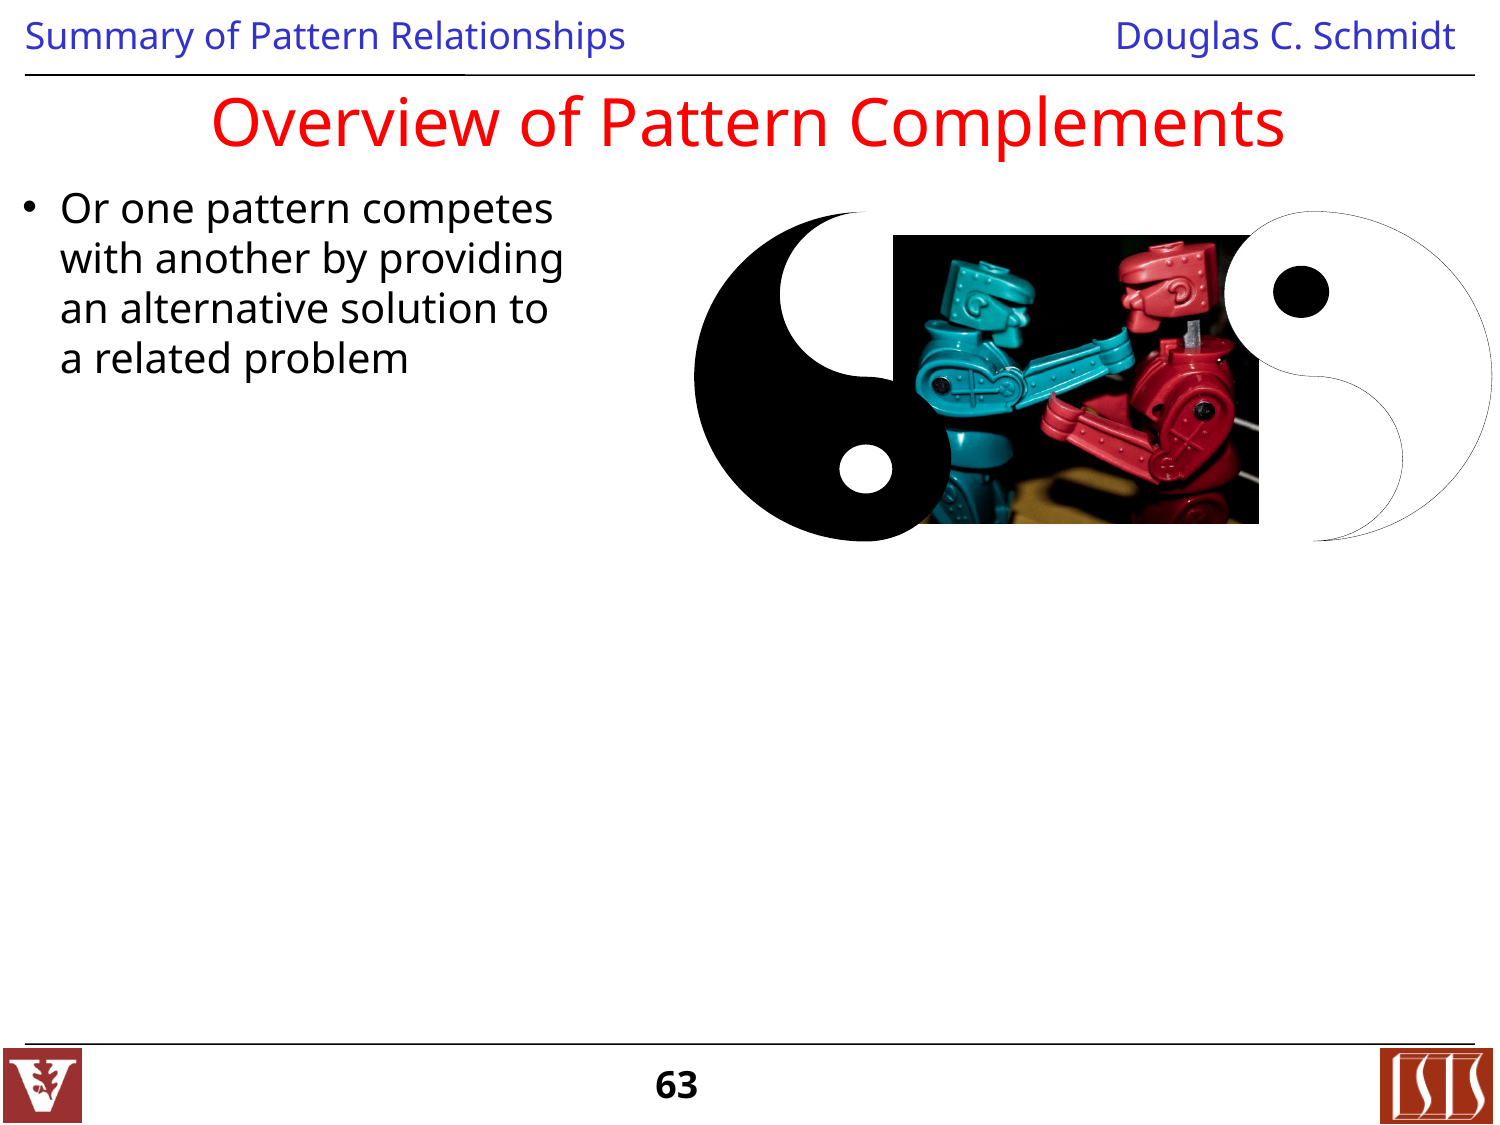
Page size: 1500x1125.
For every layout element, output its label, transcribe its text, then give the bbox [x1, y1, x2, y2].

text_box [1222, 209, 1494, 543]
picture [3, 1048, 82, 1123]
picture [954, 234, 1222, 524]
picture [1380, 1115, 1493, 1124]
title Overview of Pattern Complements [98, 44, 1400, 173]
list Or one pattern competes with another by providing an alternative solution to a related problem [6, 173, 1500, 1115]
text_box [692, 210, 954, 544]
